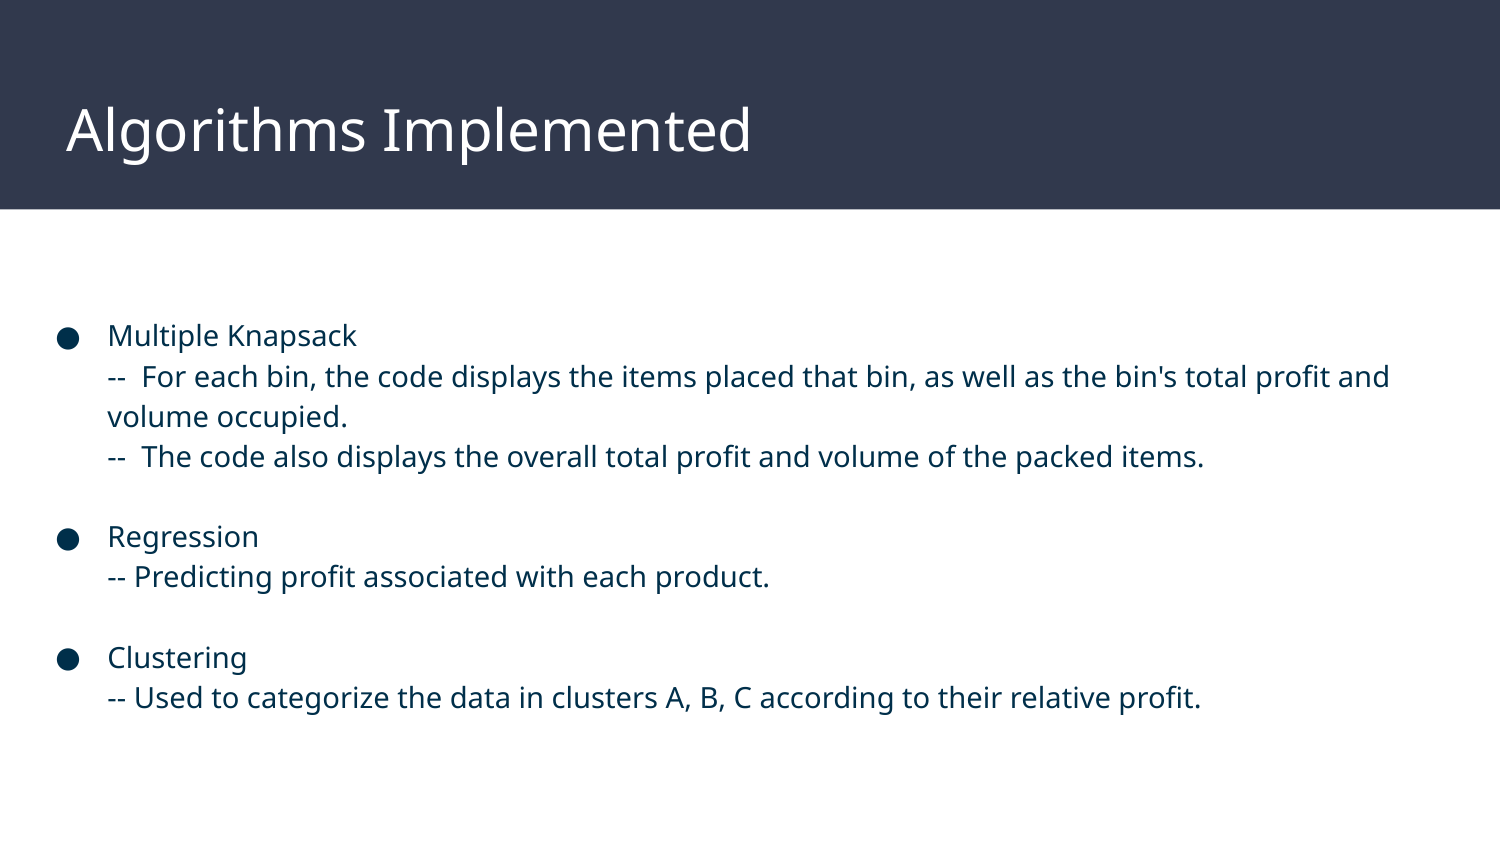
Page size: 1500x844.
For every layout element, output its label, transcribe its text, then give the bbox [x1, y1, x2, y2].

list Multiple Knapsack -- For each bin, the code displays the items placed that bin, as well as the bin's total profit and volume occupied. -- The code also displays the overall total profit and volume of the packed items. Regression -- Predicting profit associated with each product. Clustering -- Used to categorize the data in clusters A, B, C according to their relative profit. [17, 217, 1492, 844]
title Algorithms Implemented [51, 78, 1449, 181]
